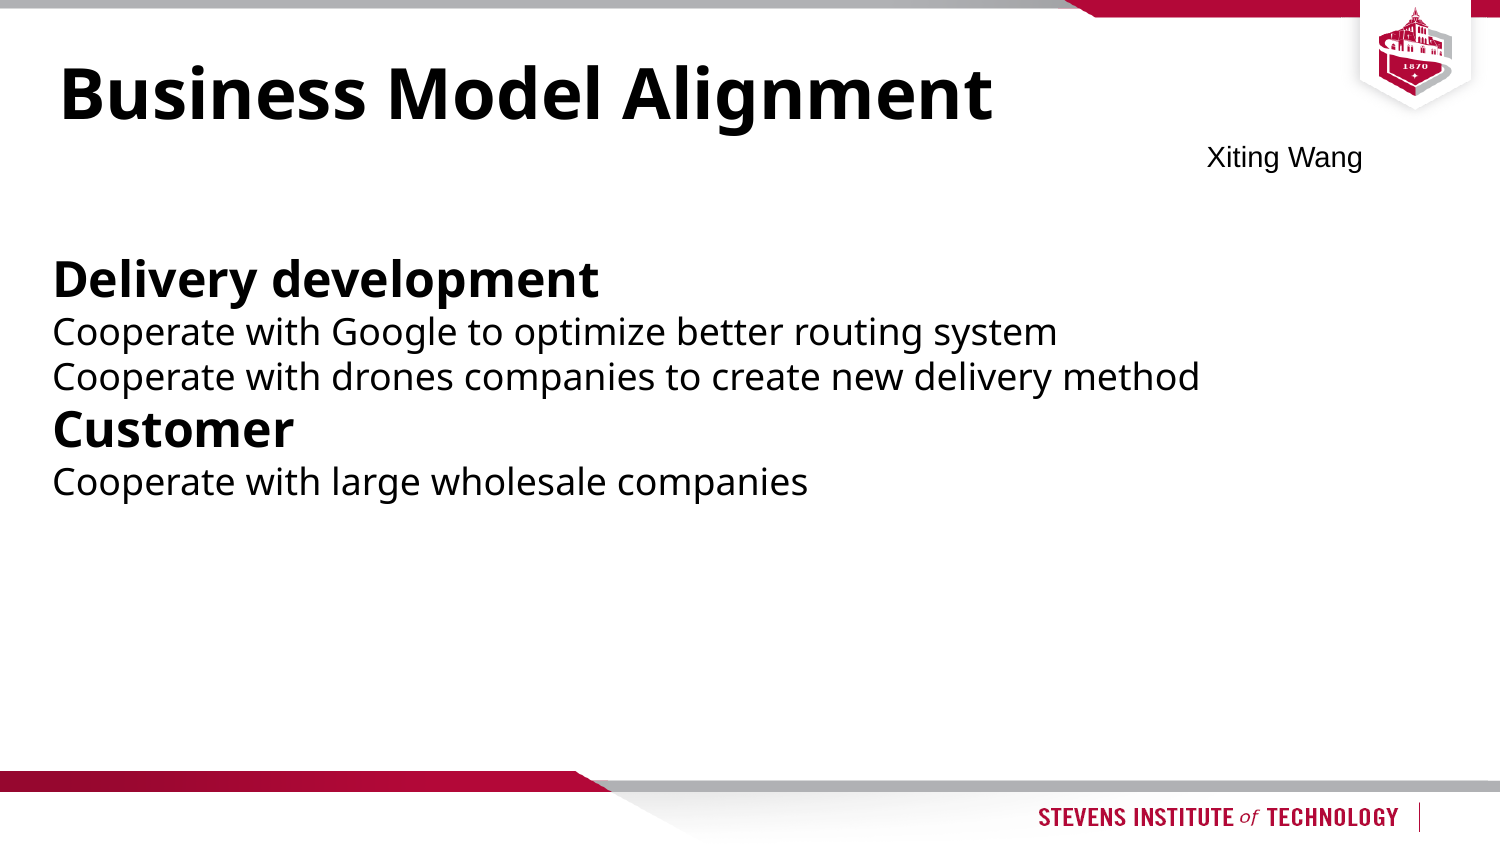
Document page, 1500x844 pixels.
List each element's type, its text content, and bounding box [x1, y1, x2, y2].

text_box [78, 401, 364, 468]
text_box Xiting Wang [1191, 123, 1477, 208]
title Business Model Alignment [43, 33, 1343, 175]
picture [0, 771, 1500, 844]
list Delivery development Cooperate with Google to optimize better routing system Cooperate with drones companies to create new delivery method Customer Cooperate with large wholesale companies [37, 305, 1463, 505]
picture [0, 0, 1500, 120]
